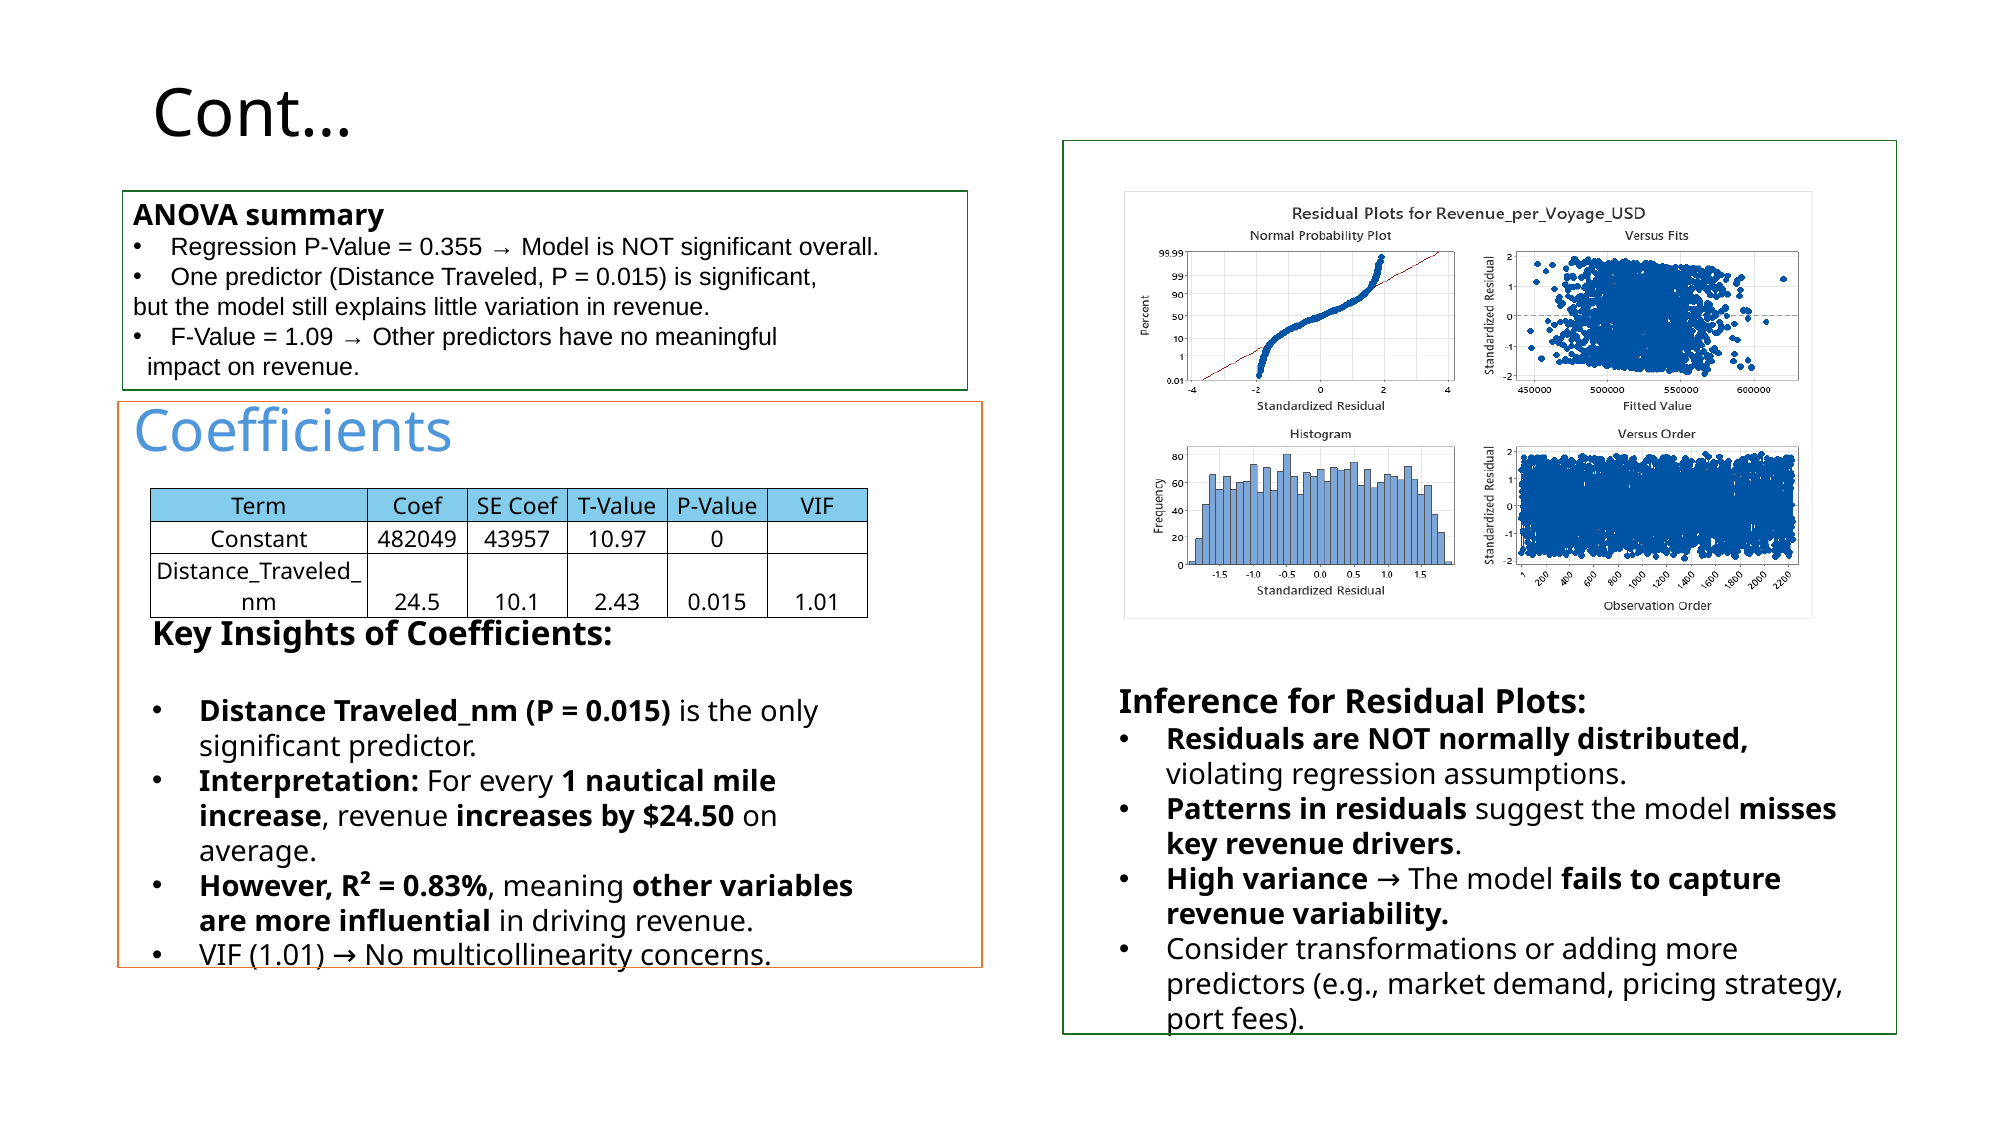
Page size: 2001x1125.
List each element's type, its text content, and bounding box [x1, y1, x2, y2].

text_box Key Insights of Coefficients: Distance Traveled_nm (P = 0.015) is the only significant predictor. Interpretation: For every 1 nautical mile increase, revenue increases by $24.50 on average. However, R² = 0.83%, meaning other variables are more influential in driving revenue. VIF (1.01) → No multicollinearity concerns. [137, 968, 881, 980]
text_box [122, 191, 968, 390]
text_box [1062, 140, 1897, 1034]
picture [1123, 190, 1814, 619]
list ANOVA summary Regression P-Value = 0.355 → Model is NOT significant overall. One predictor (Distance Traveled, P = 0.015) is significant, but the model still explains little variation in revenue. F-Value = 1.09 → Other predictors have no meaningful impact on revenue. Coefficients [118, 170, 1062, 1014]
title Cont… [137, 59, 1863, 170]
text_box Inference for Residual Plots: Residuals are NOT normally distributed, violating regression assumptions. Patterns in residuals suggest the model misses key revenue drivers. High variance → The model fails to capture revenue variability. Consider transformations or adding more predictors (e.g., market demand, pricing strategy, port fees). [1104, 1034, 1882, 1043]
text_box [118, 401, 983, 968]
